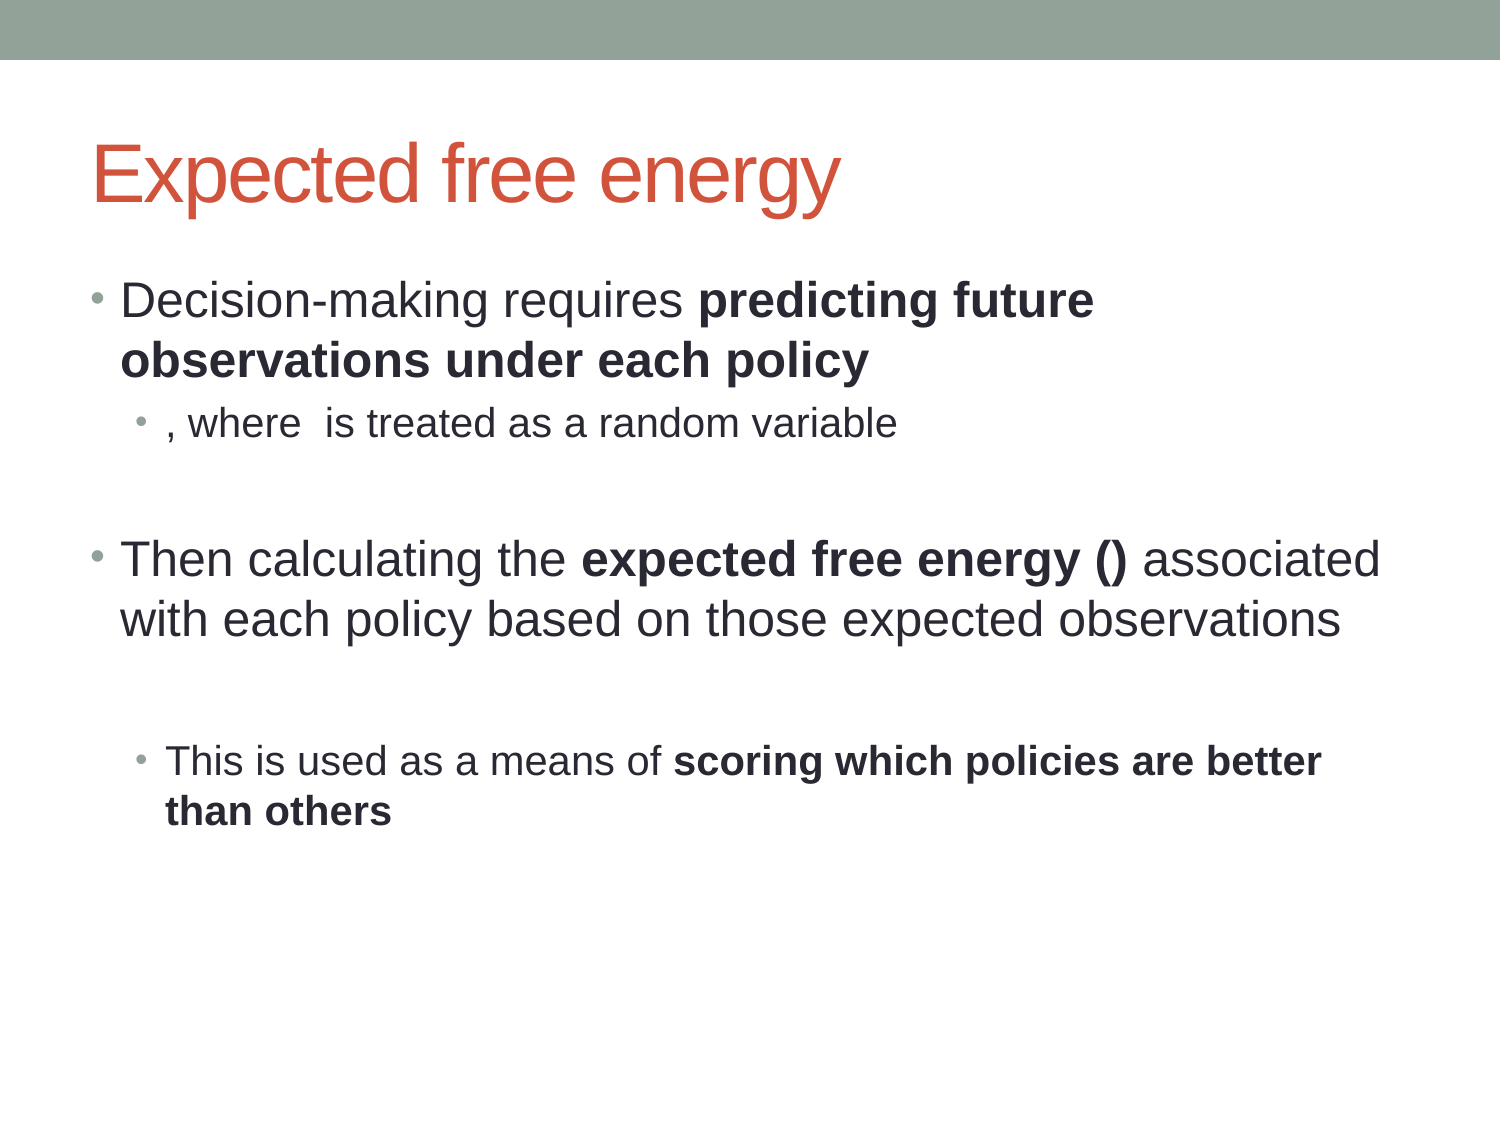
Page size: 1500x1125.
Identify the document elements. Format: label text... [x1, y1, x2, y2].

title Expected free energy [75, 87, 1425, 250]
